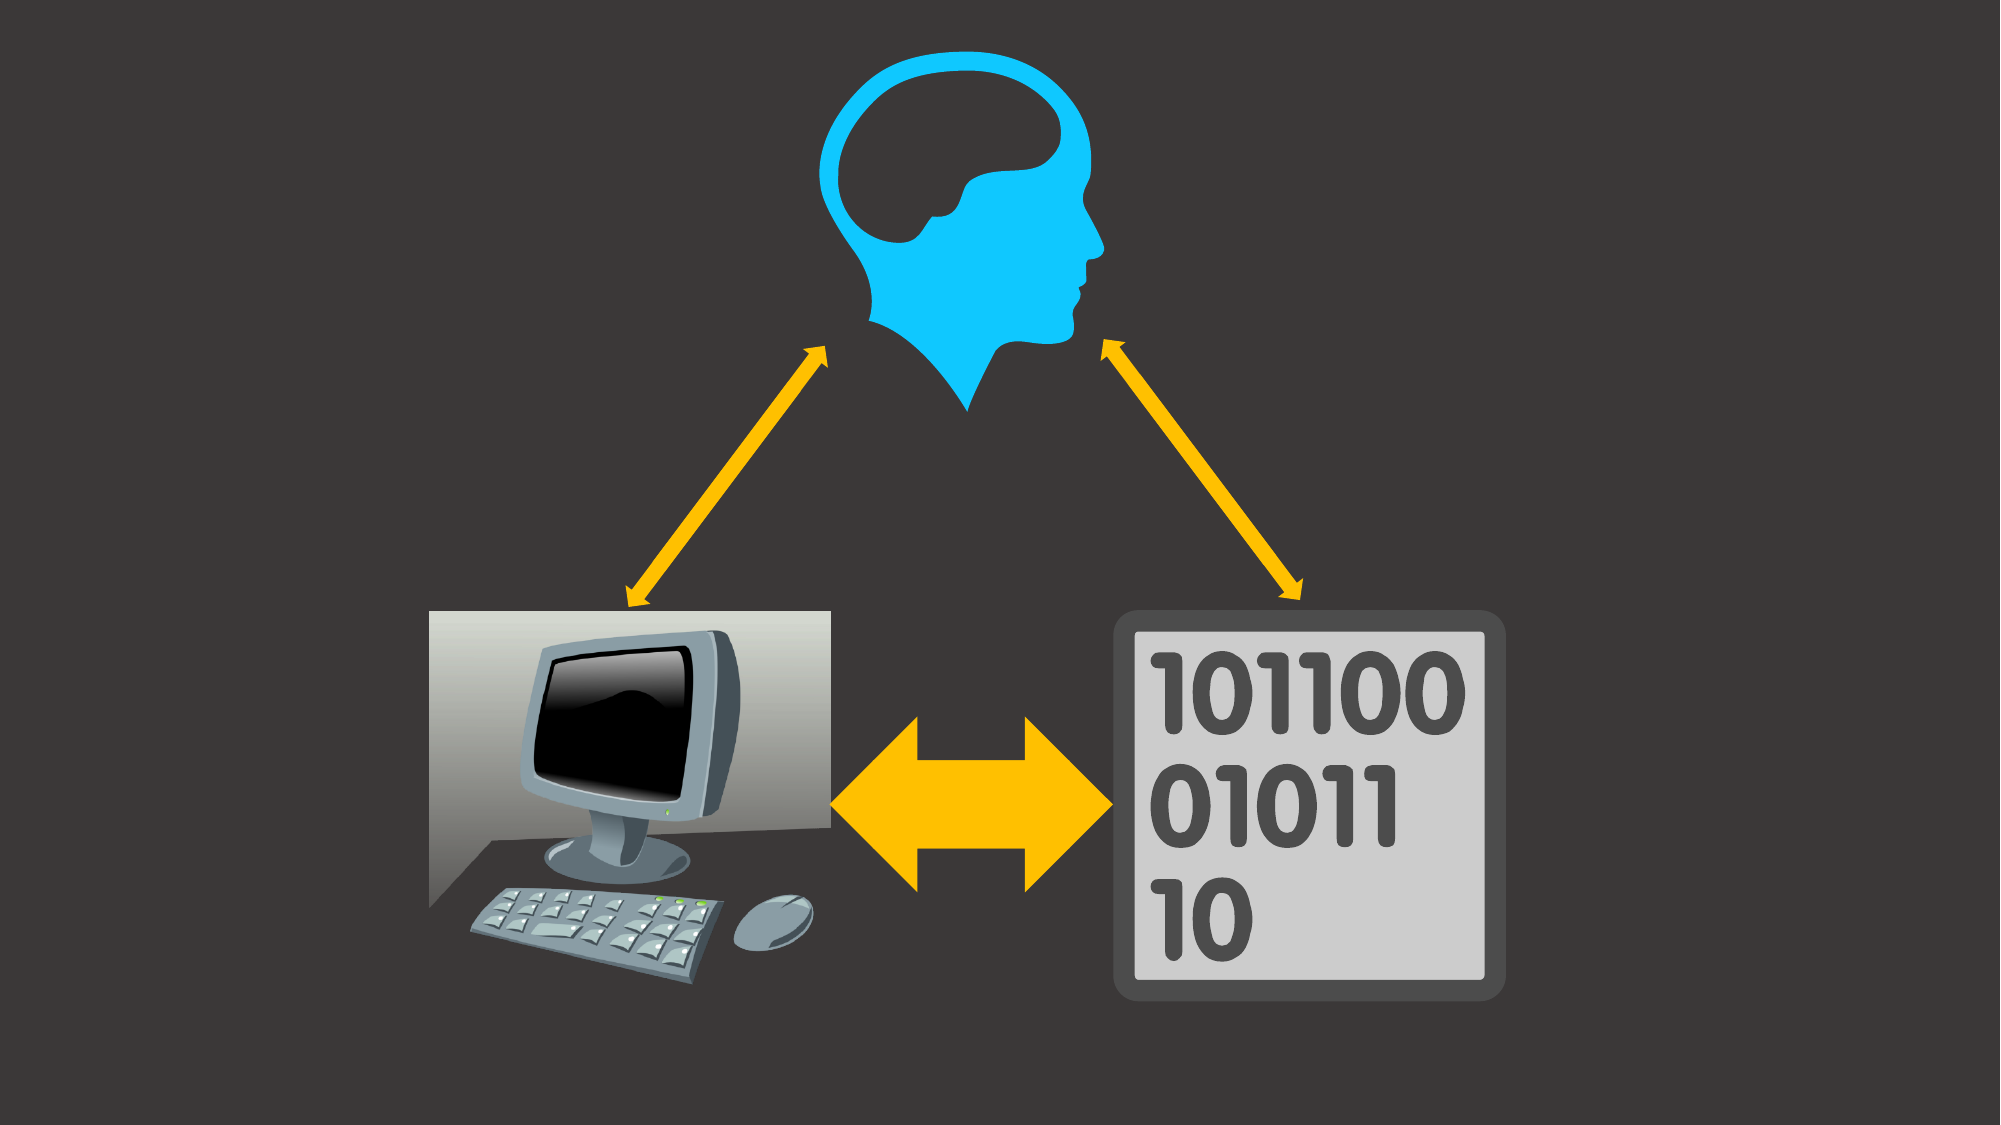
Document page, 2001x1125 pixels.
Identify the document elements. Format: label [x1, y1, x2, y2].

text_box [429, 313, 1113, 985]
text_box [811, 51, 1535, 1033]
